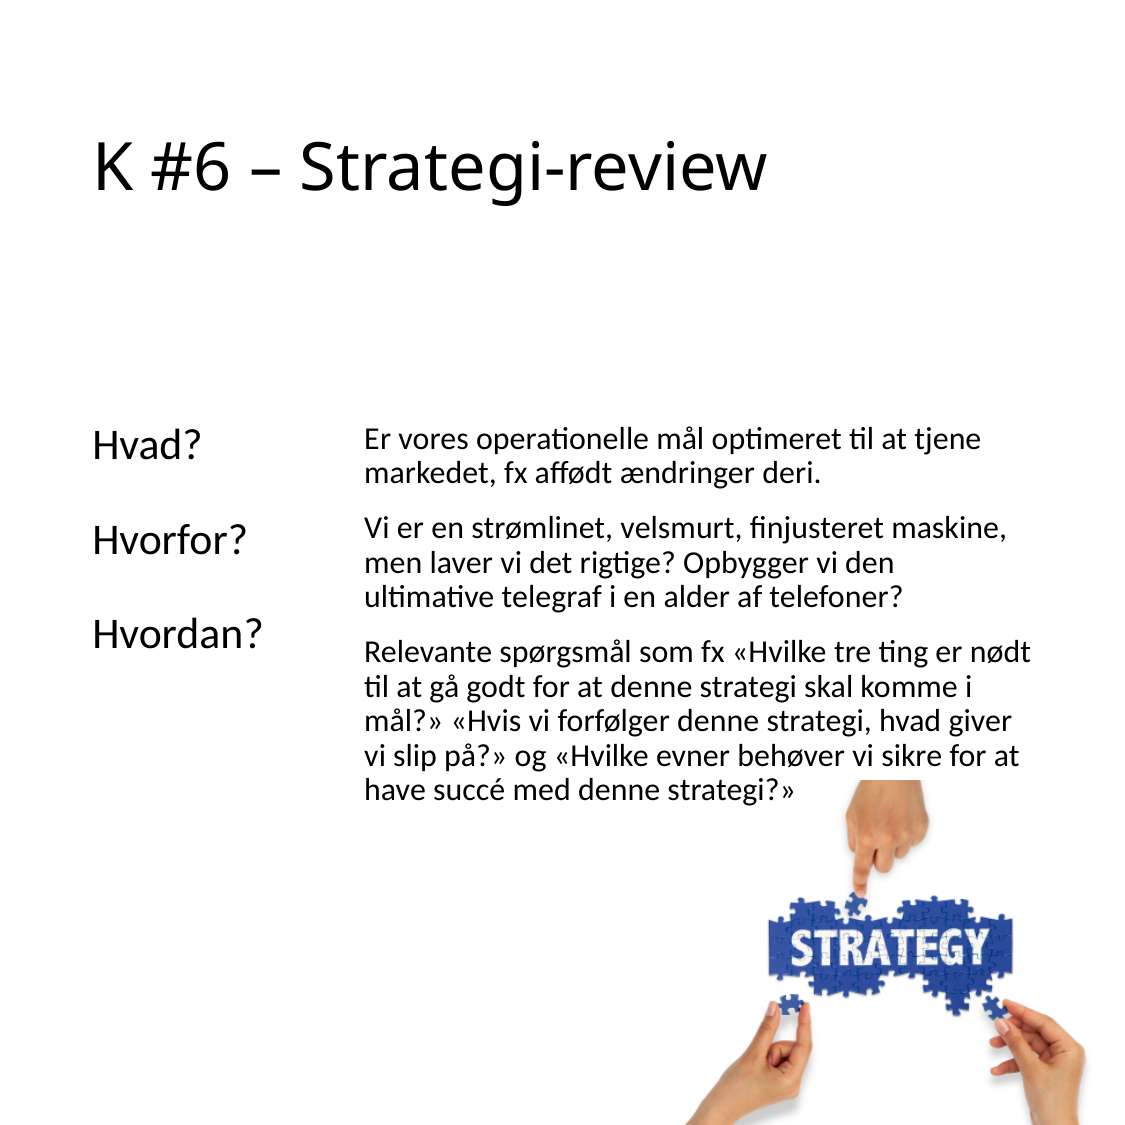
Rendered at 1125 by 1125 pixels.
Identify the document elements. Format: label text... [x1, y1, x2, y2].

list Hvad? Hvorfor? Hvordan? [77, 414, 310, 817]
text_box Er vores operationelle mål optimeret til at tjene markedet, fx affødt ændringer deri. Vi er en strømlinet, velsmurt, finjusteret maskine, men laver vi det rigtige? Opbygger vi den ultimative telegraf i en alder af telefoner? Relevante spørgsmål som fx «Hvilke tre ting er nødt til at gå godt for at denne strategi skal komme i mål?» «Hvis vi forfølger denne strategi, hvad giver vi slip på?» og «Hvilke evner behøver vi sikre for at have succé med denne strategi?» [349, 414, 1048, 817]
picture [659, 780, 1125, 1125]
title K #6 – Strategi-review [77, 59, 1048, 278]
